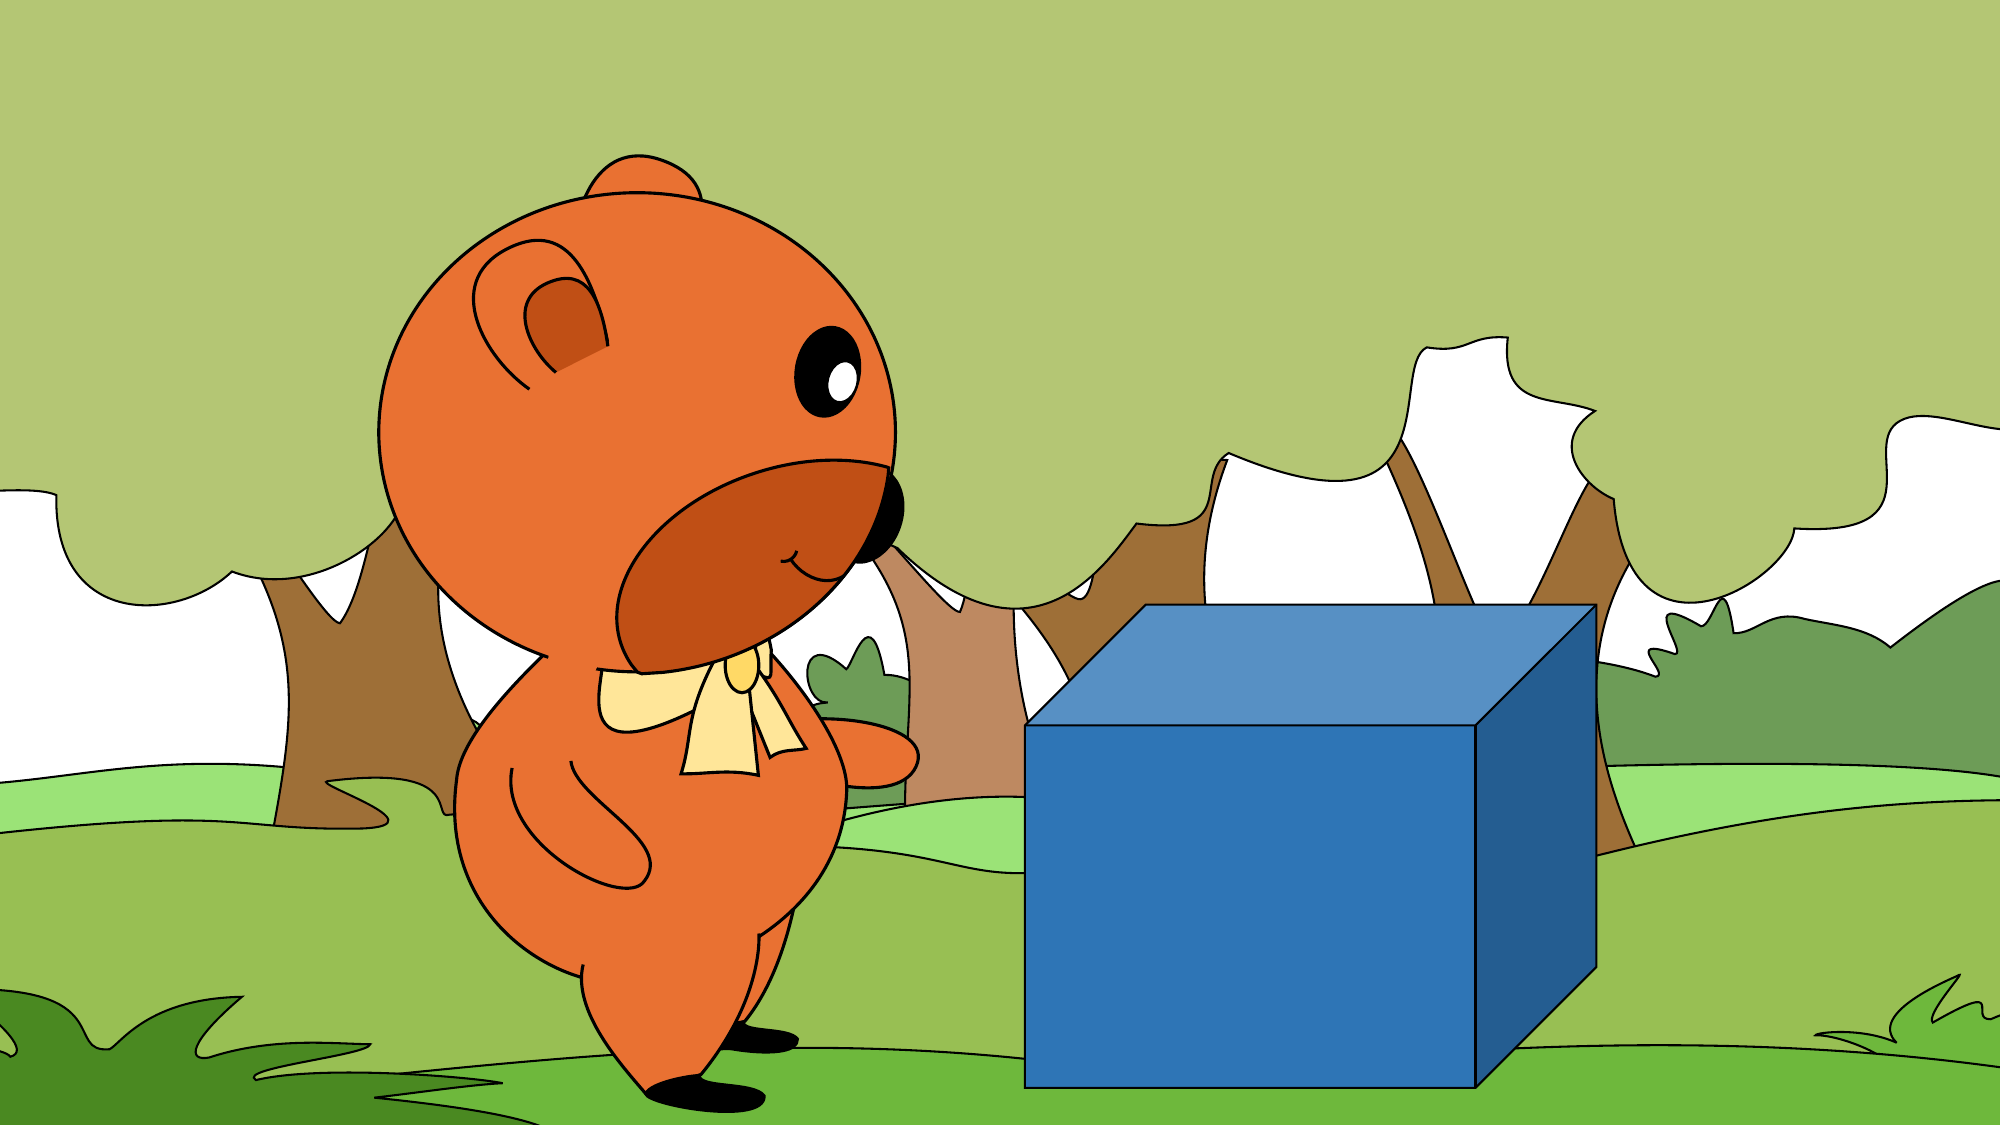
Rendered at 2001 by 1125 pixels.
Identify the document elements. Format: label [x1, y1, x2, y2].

text_box [0, 0, 2000, 1125]
text_box [89, 974, 2000, 1125]
text_box [378, 156, 913, 1112]
